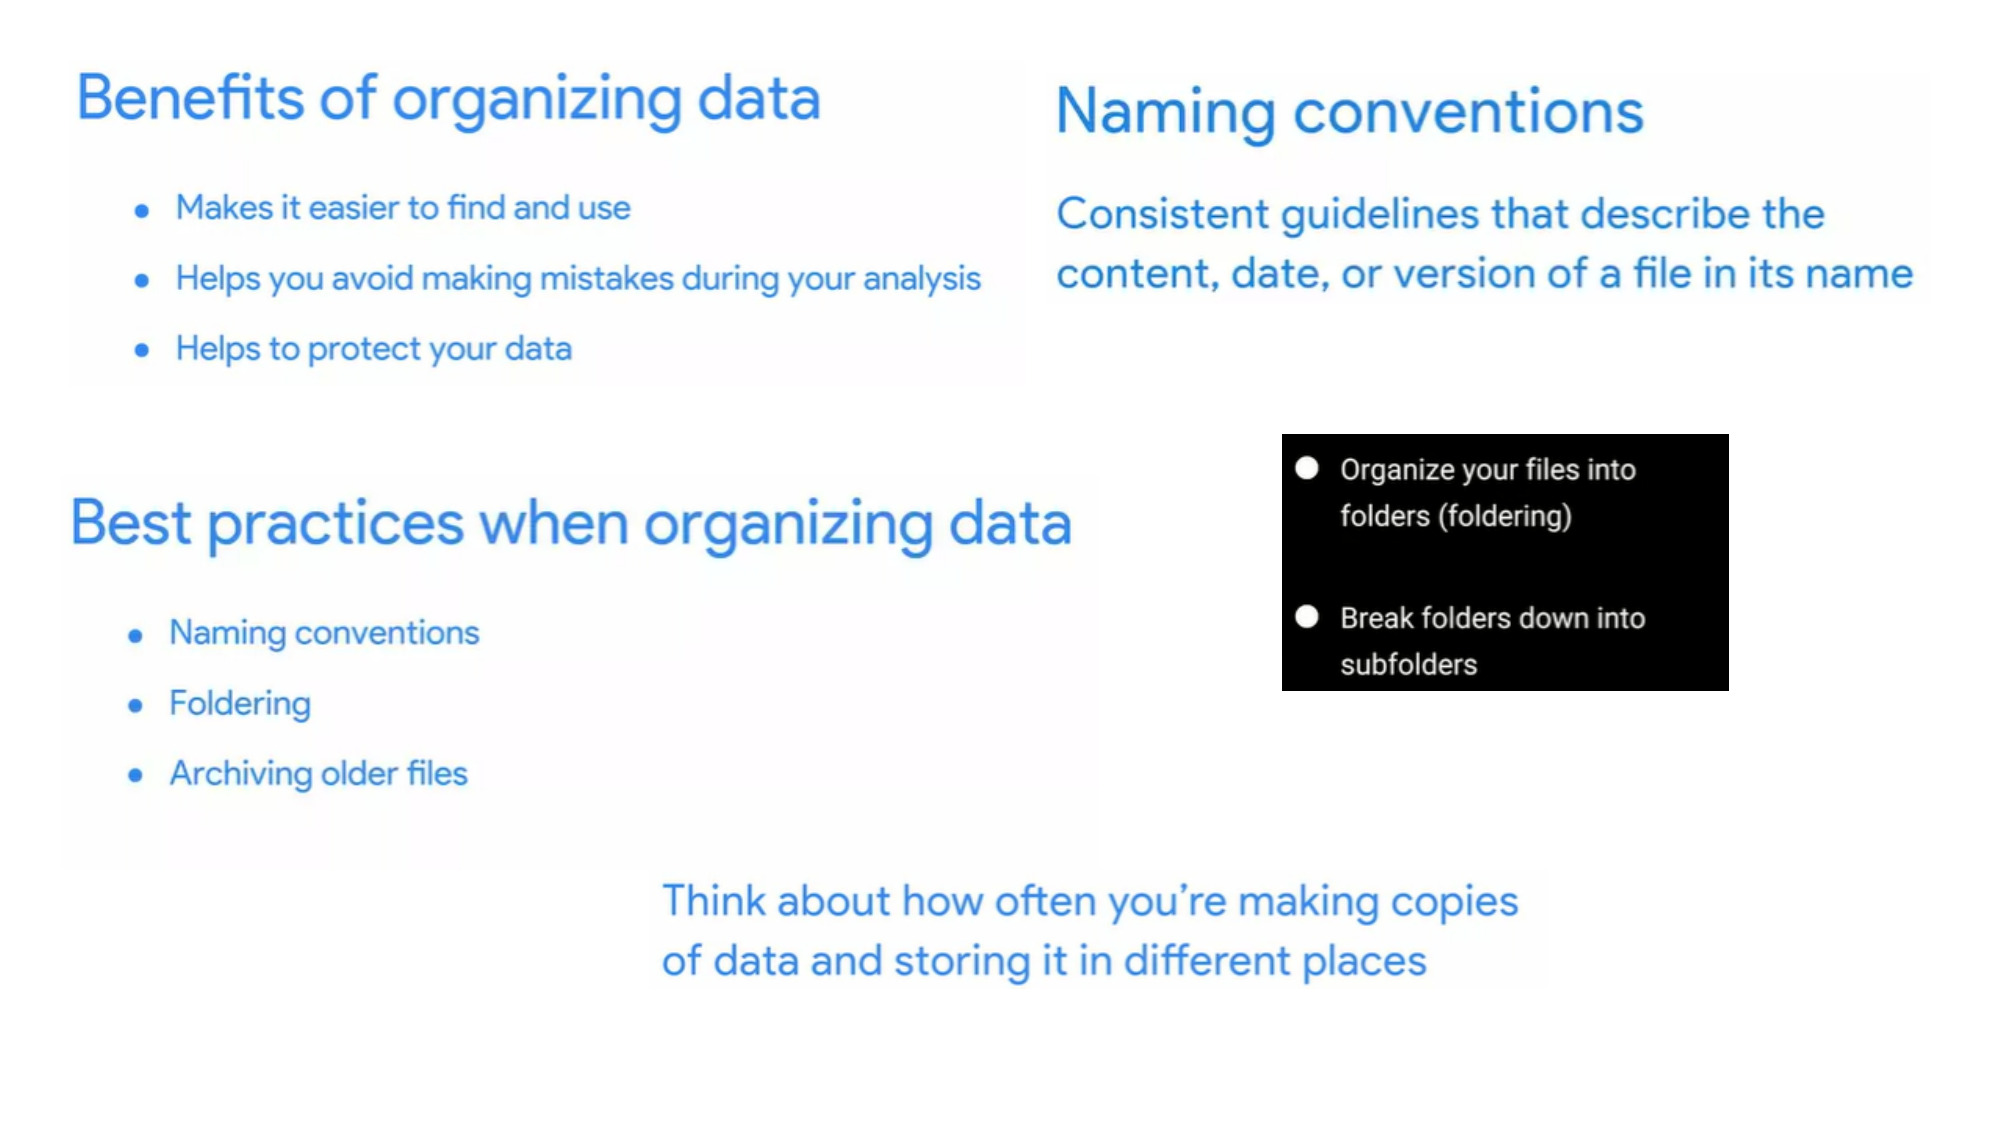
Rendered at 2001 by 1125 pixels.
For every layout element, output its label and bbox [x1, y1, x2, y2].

picture [61, 474, 1549, 989]
picture [1047, 73, 1931, 304]
picture [1282, 434, 1729, 691]
list [69, 60, 1024, 388]
